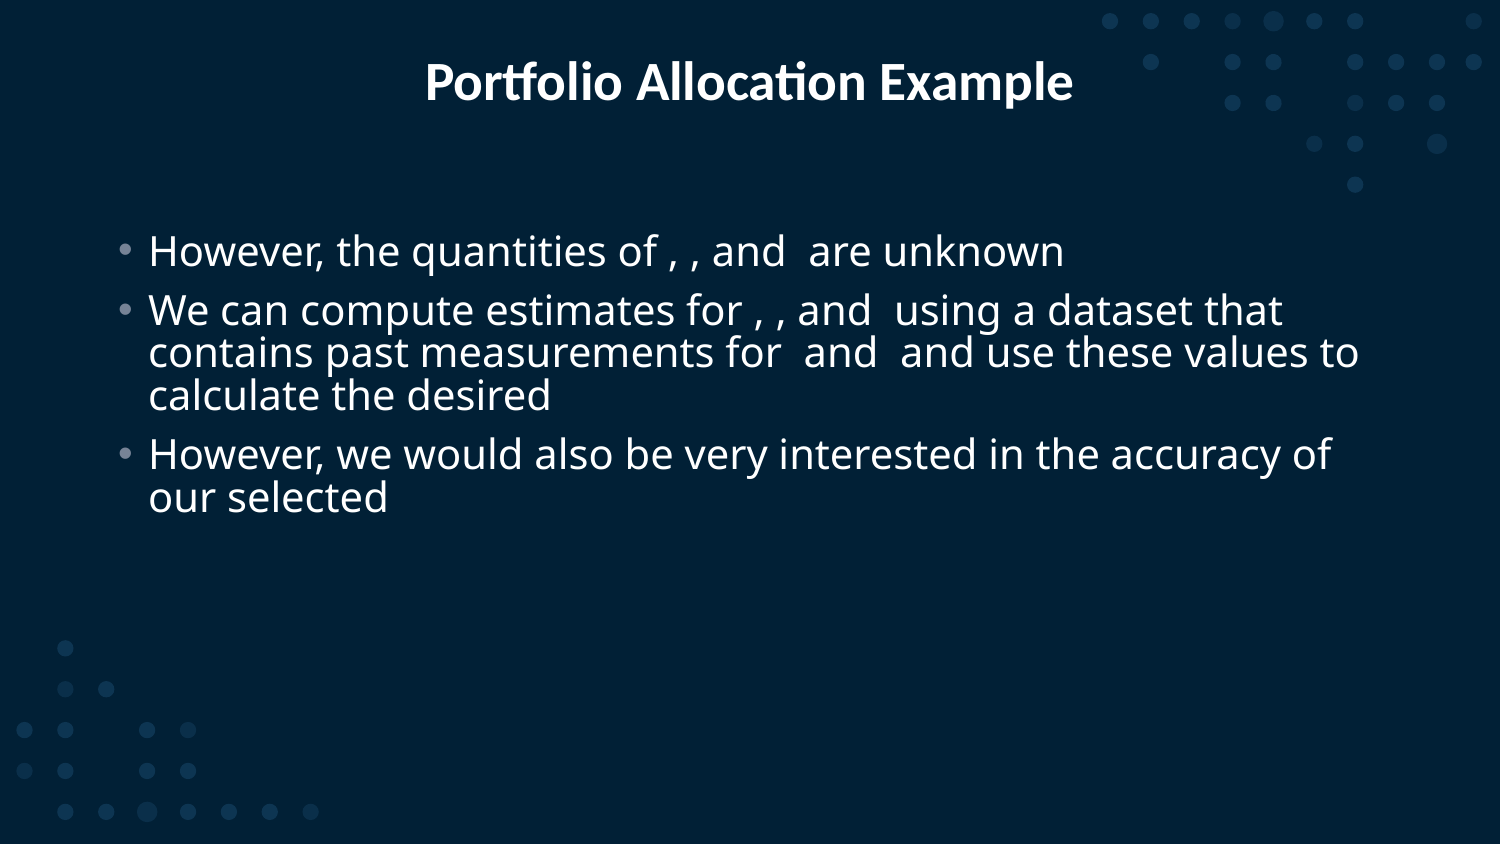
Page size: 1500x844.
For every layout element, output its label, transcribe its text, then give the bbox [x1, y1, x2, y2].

title Portfolio Allocation Example [103, 44, 1397, 120]
